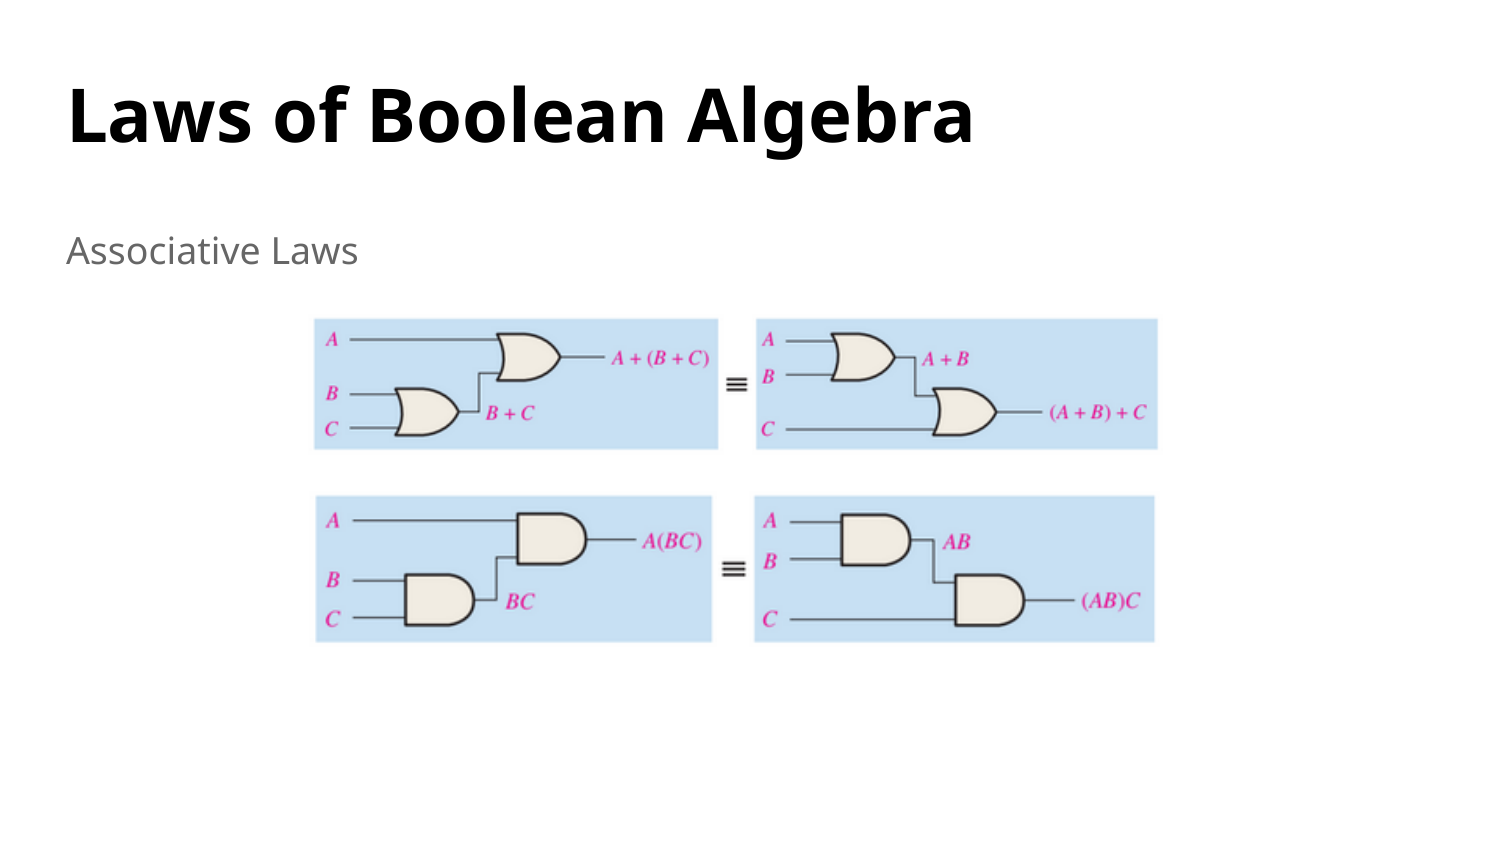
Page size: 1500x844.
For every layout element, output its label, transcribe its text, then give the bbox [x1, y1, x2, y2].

list Associative Laws [51, 201, 1449, 750]
title Laws of Boolean Algebra [51, 48, 1449, 180]
picture [307, 484, 1172, 657]
picture [298, 302, 1181, 466]
